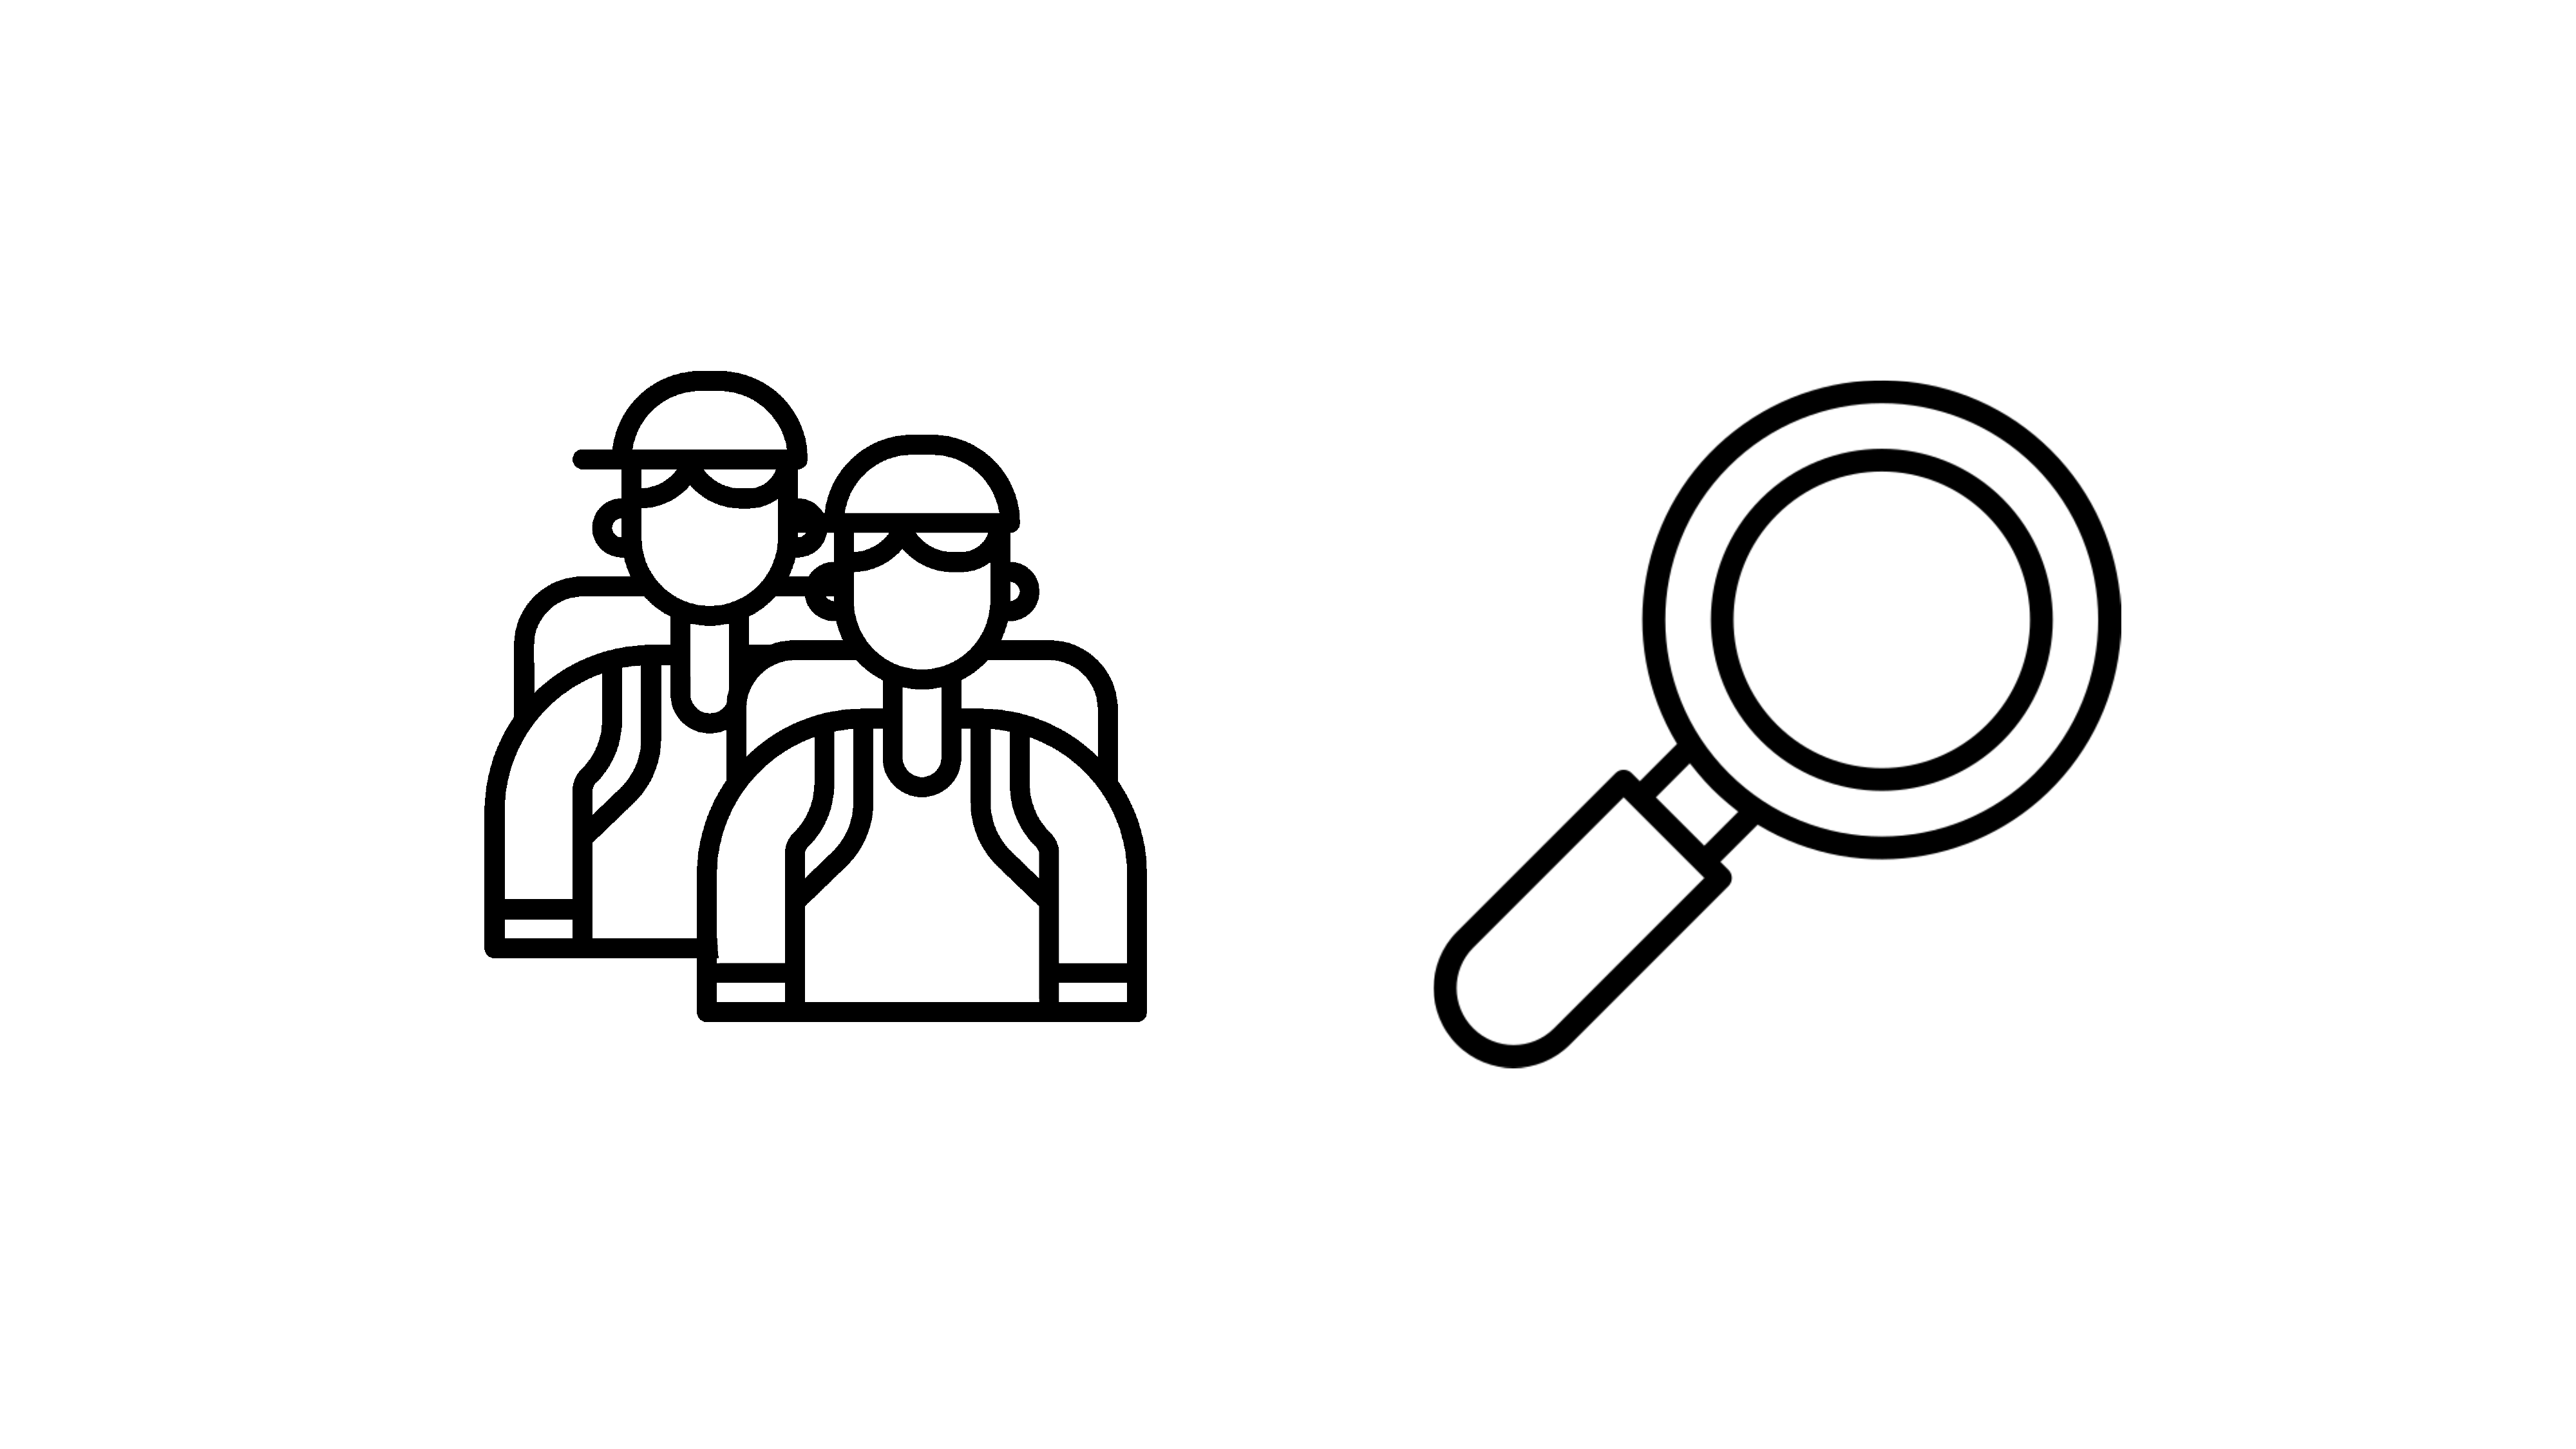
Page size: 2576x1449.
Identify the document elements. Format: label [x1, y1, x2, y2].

picture [1434, 381, 2121, 1068]
picture [484, 371, 1147, 1078]
